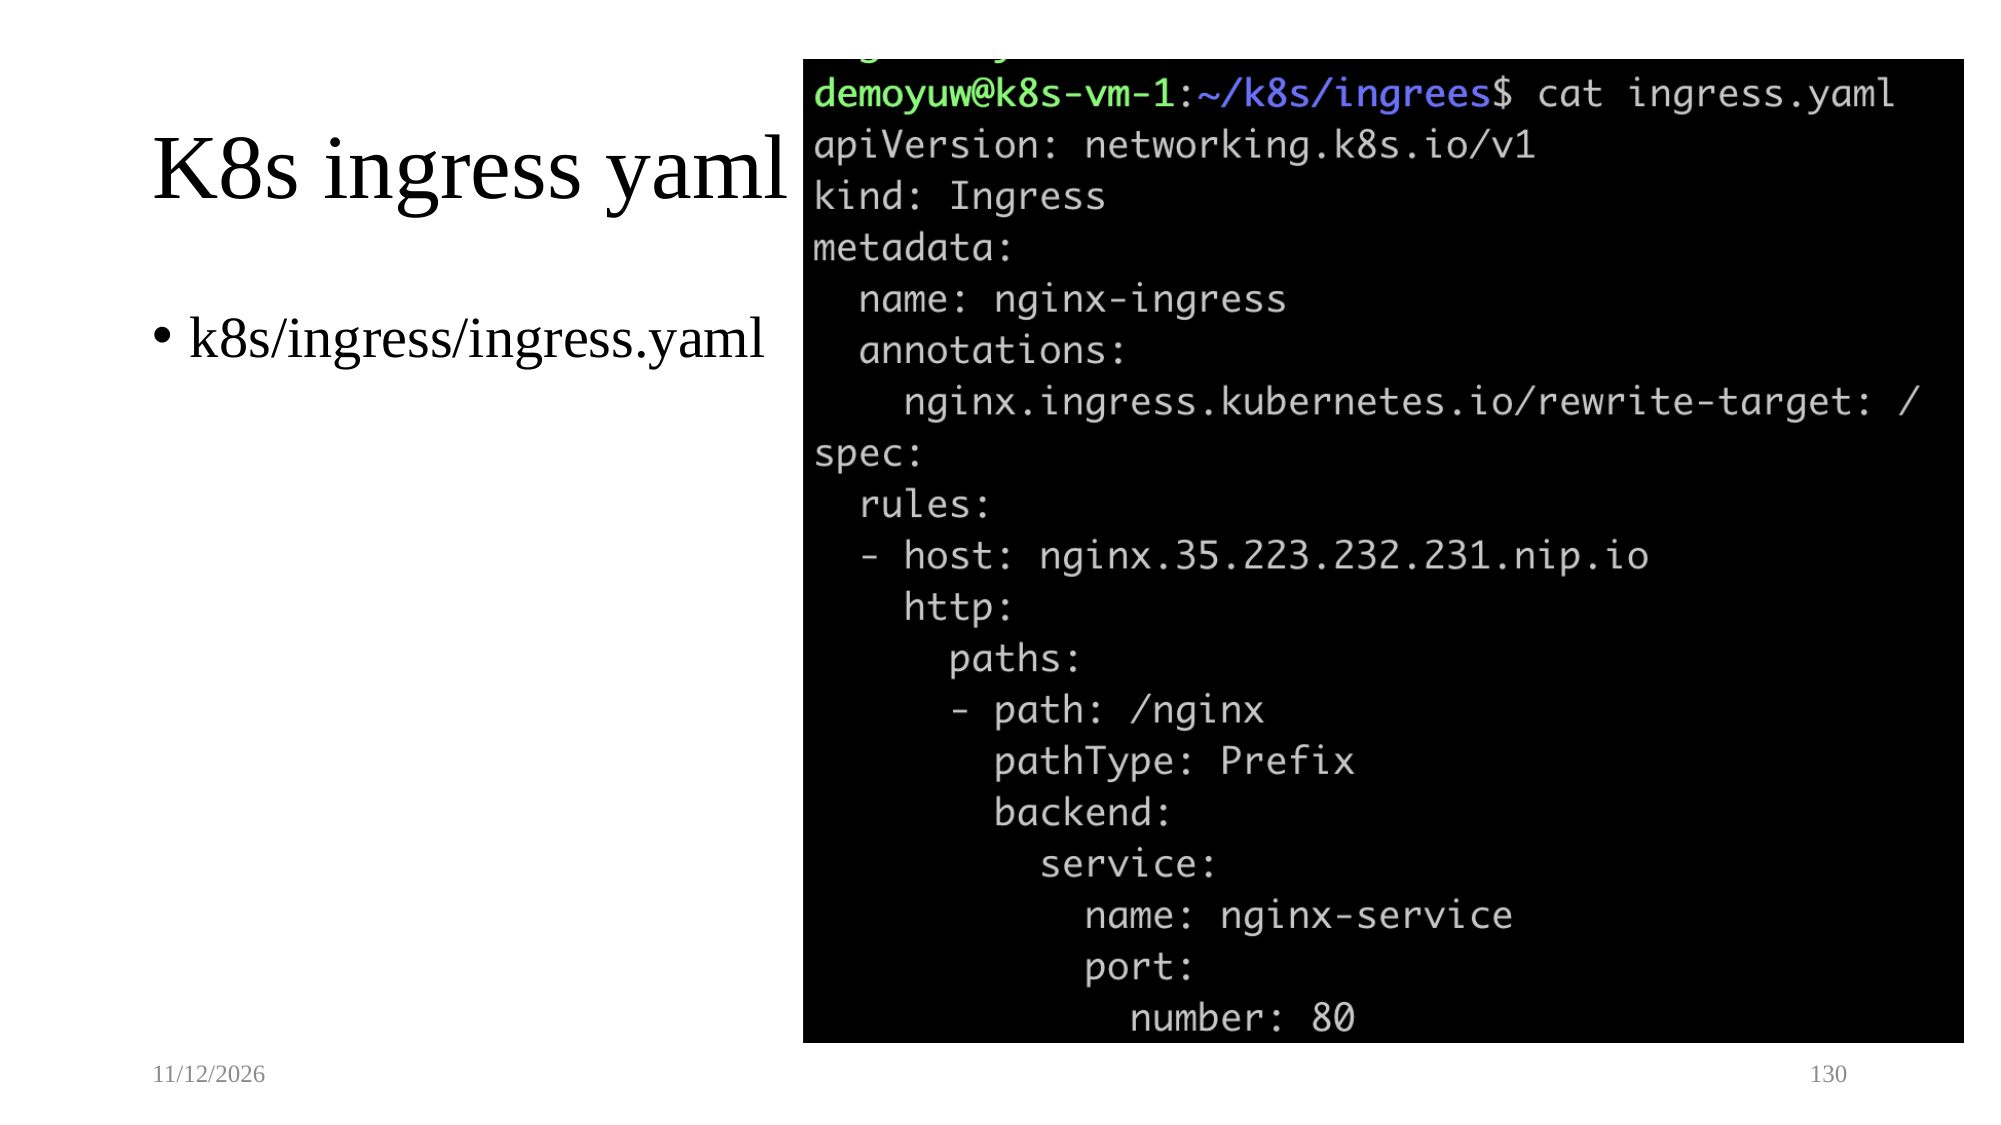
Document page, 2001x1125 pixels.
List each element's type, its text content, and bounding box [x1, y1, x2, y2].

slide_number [137, 1042, 588, 1103]
title K8s ingress yaml [137, 59, 803, 278]
list k8s/ingress/ingress.yaml [137, 299, 803, 1014]
slide_number 130 [1412, 1043, 1863, 1103]
picture [803, 59, 1964, 1043]
